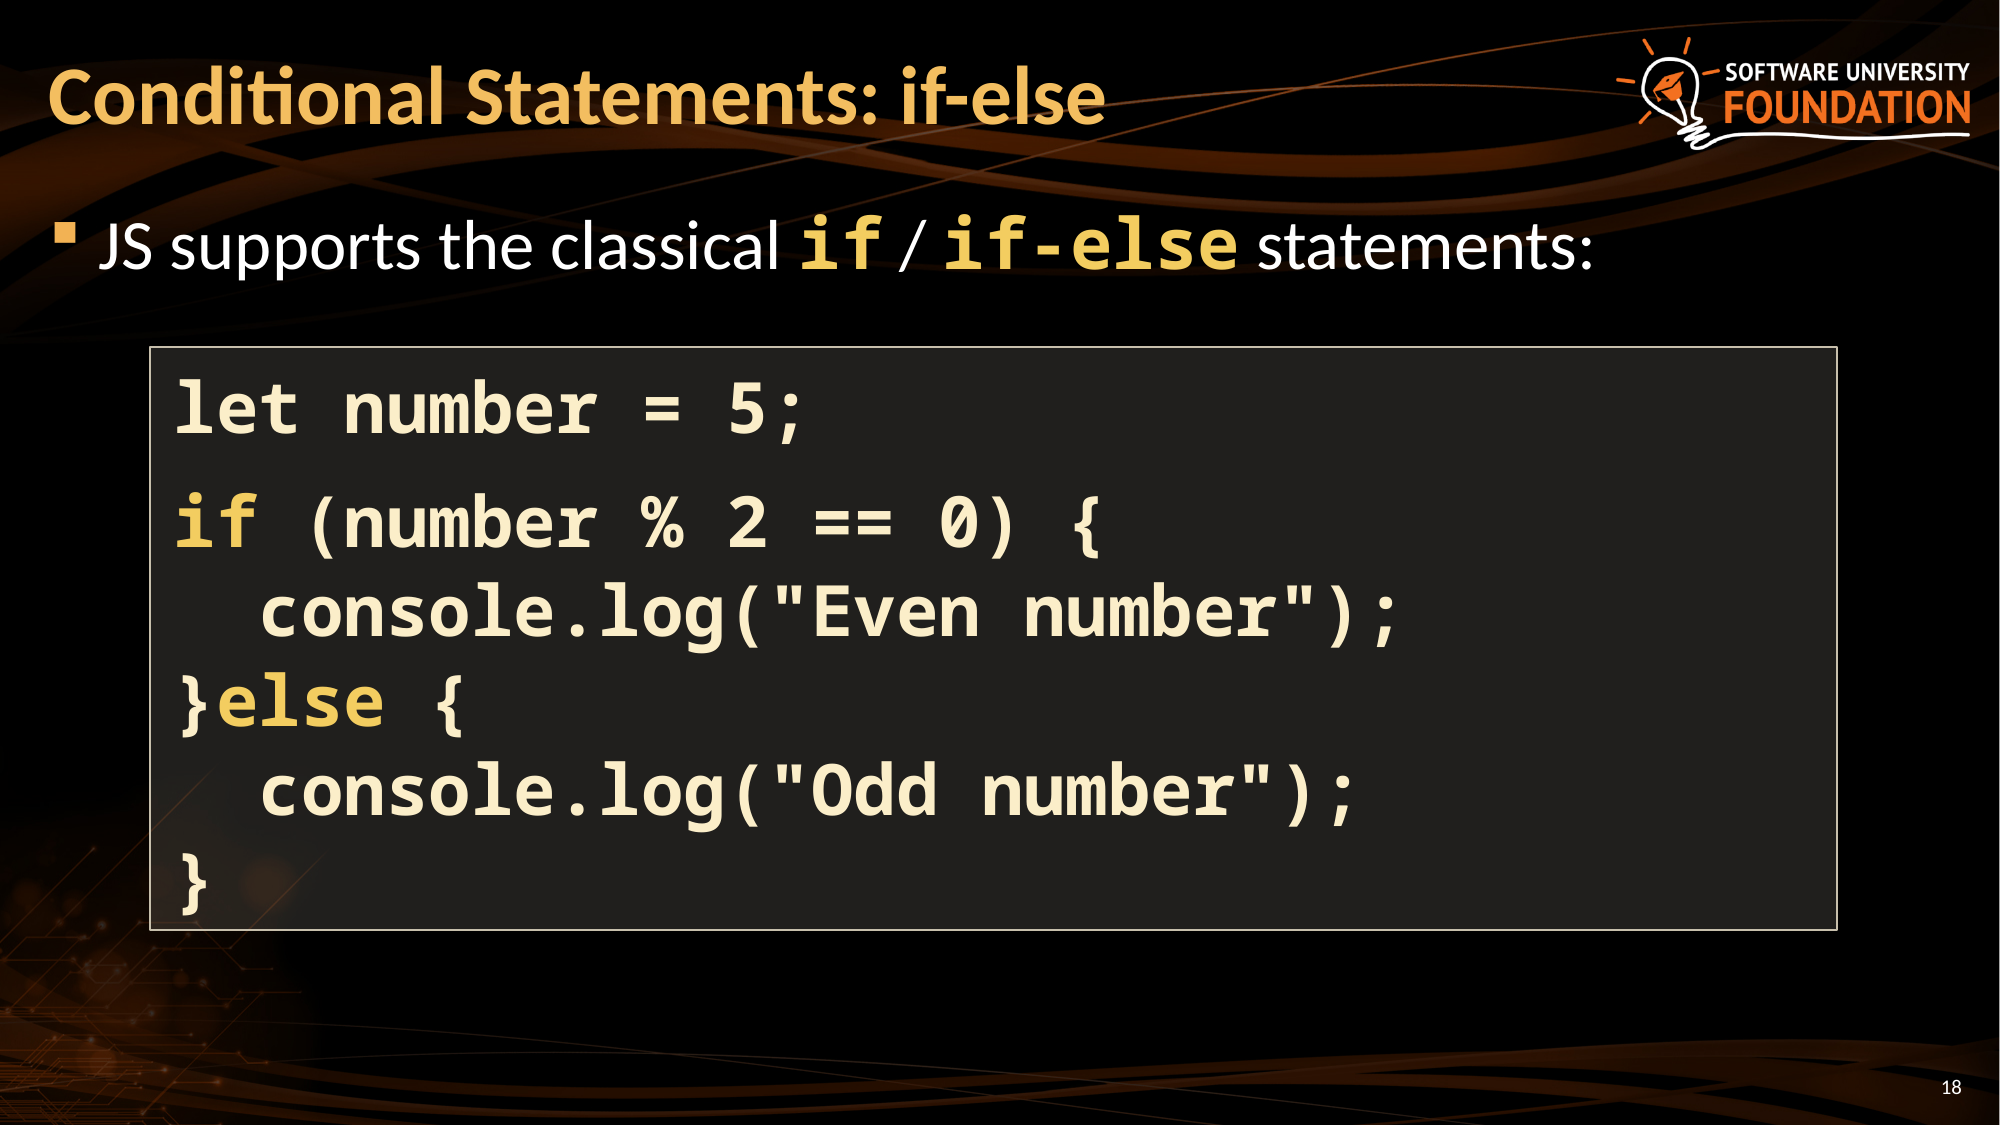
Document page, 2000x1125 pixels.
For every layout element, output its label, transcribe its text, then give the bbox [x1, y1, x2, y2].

text_box let number = 5; if (number % 2 == 0) { console.log("Even number"); }else { console.log("Odd number"); } [150, 346, 1838, 931]
picture [0, 0, 2000, 1125]
title Conditional Statements: if-else [30, 6, 1602, 189]
list JS supports the classical if / if-else statements: [31, 188, 1968, 1103]
